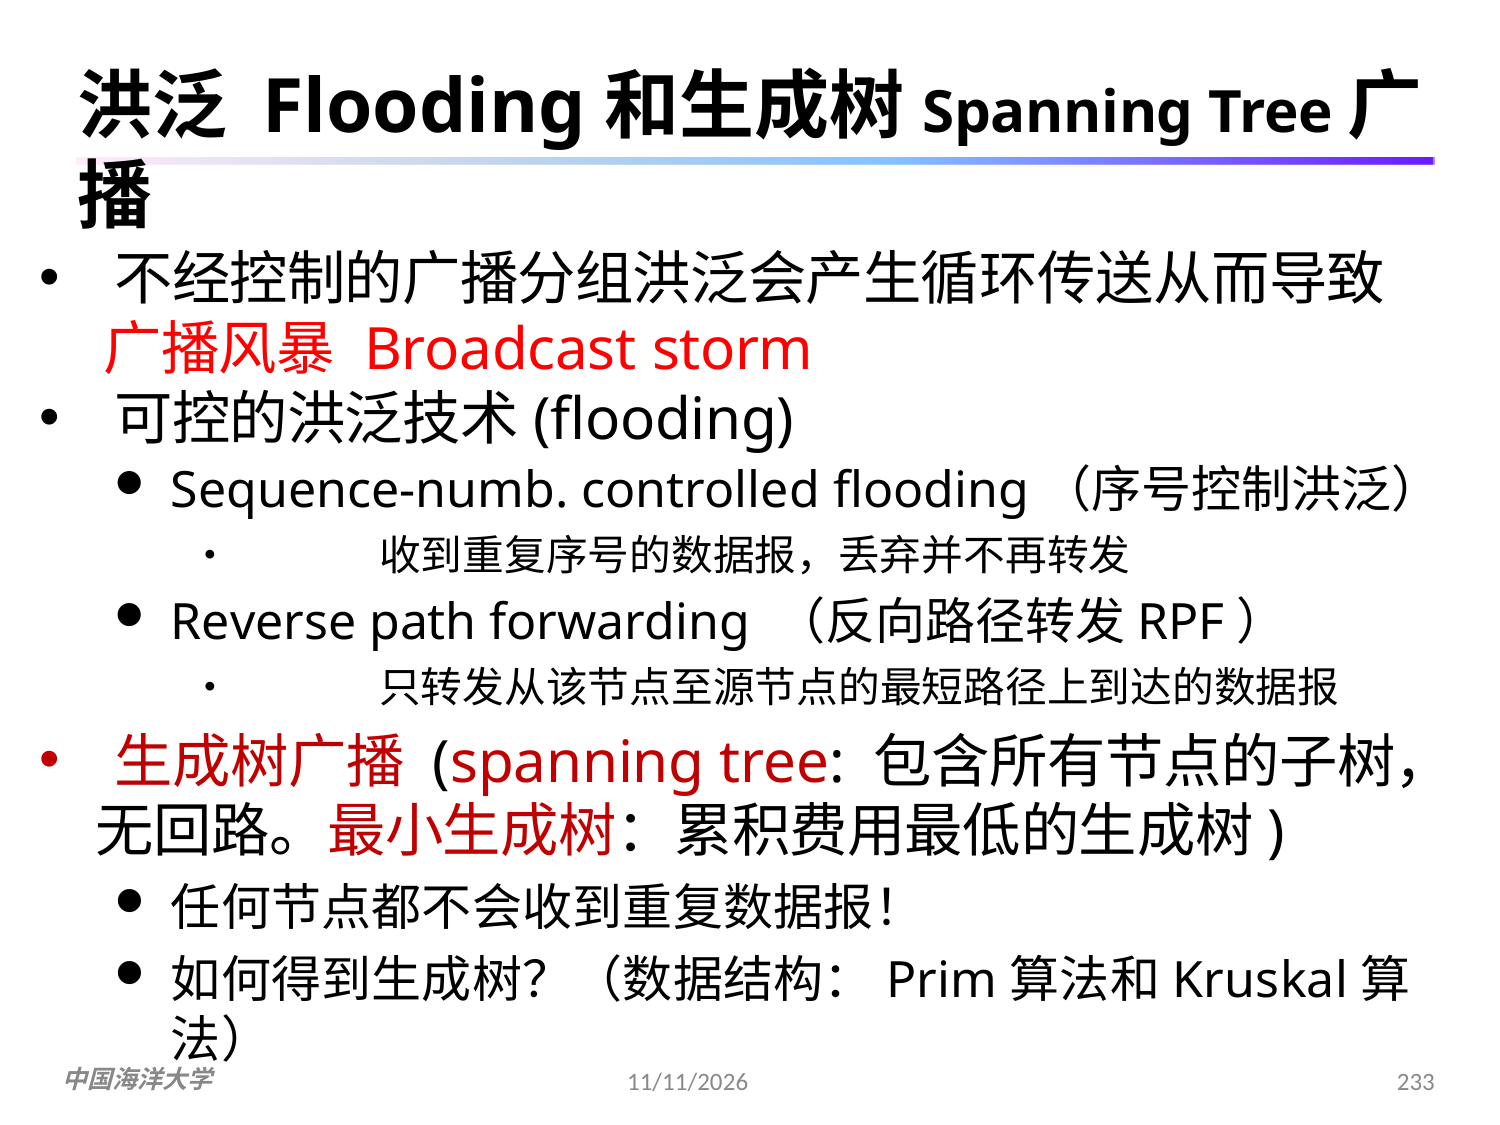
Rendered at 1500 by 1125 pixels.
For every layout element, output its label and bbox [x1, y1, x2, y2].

picture [1425, 156, 1435, 165]
title [75, 45, 1425, 233]
text_box [37, 241, 1476, 1024]
